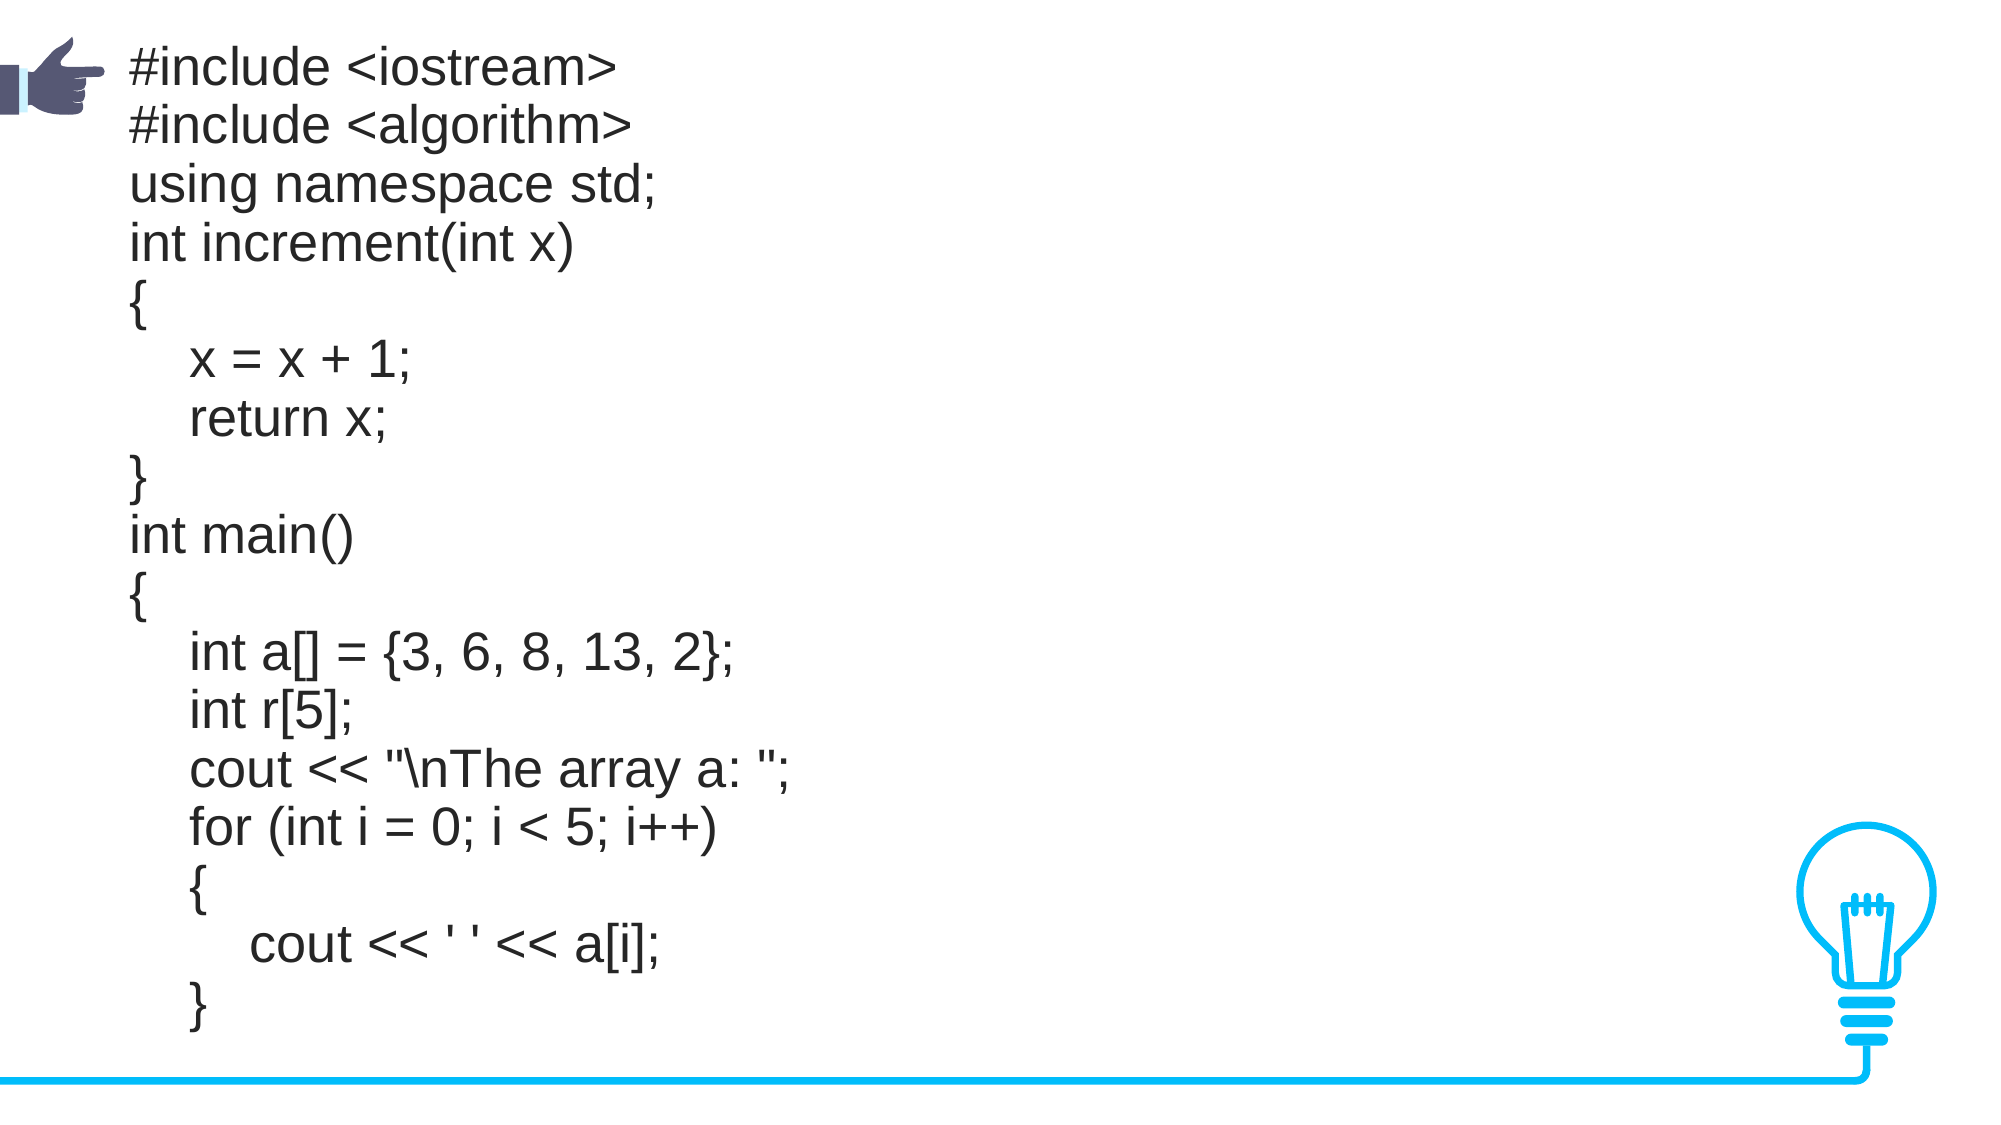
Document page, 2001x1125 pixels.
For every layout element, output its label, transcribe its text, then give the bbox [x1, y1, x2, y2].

list #include <iostream> #include <algorithm> using namespace std; int increment(int x) { x = x + 1; return x; } int main() { int a[] = {3, 6, 8, 13, 2}; int r[5]; cout << "\nThe array a: "; for (int i = 0; i < 5; i++) { cout << ' ' << a[i]; } [114, 46, 1927, 1091]
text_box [0, 36, 105, 115]
